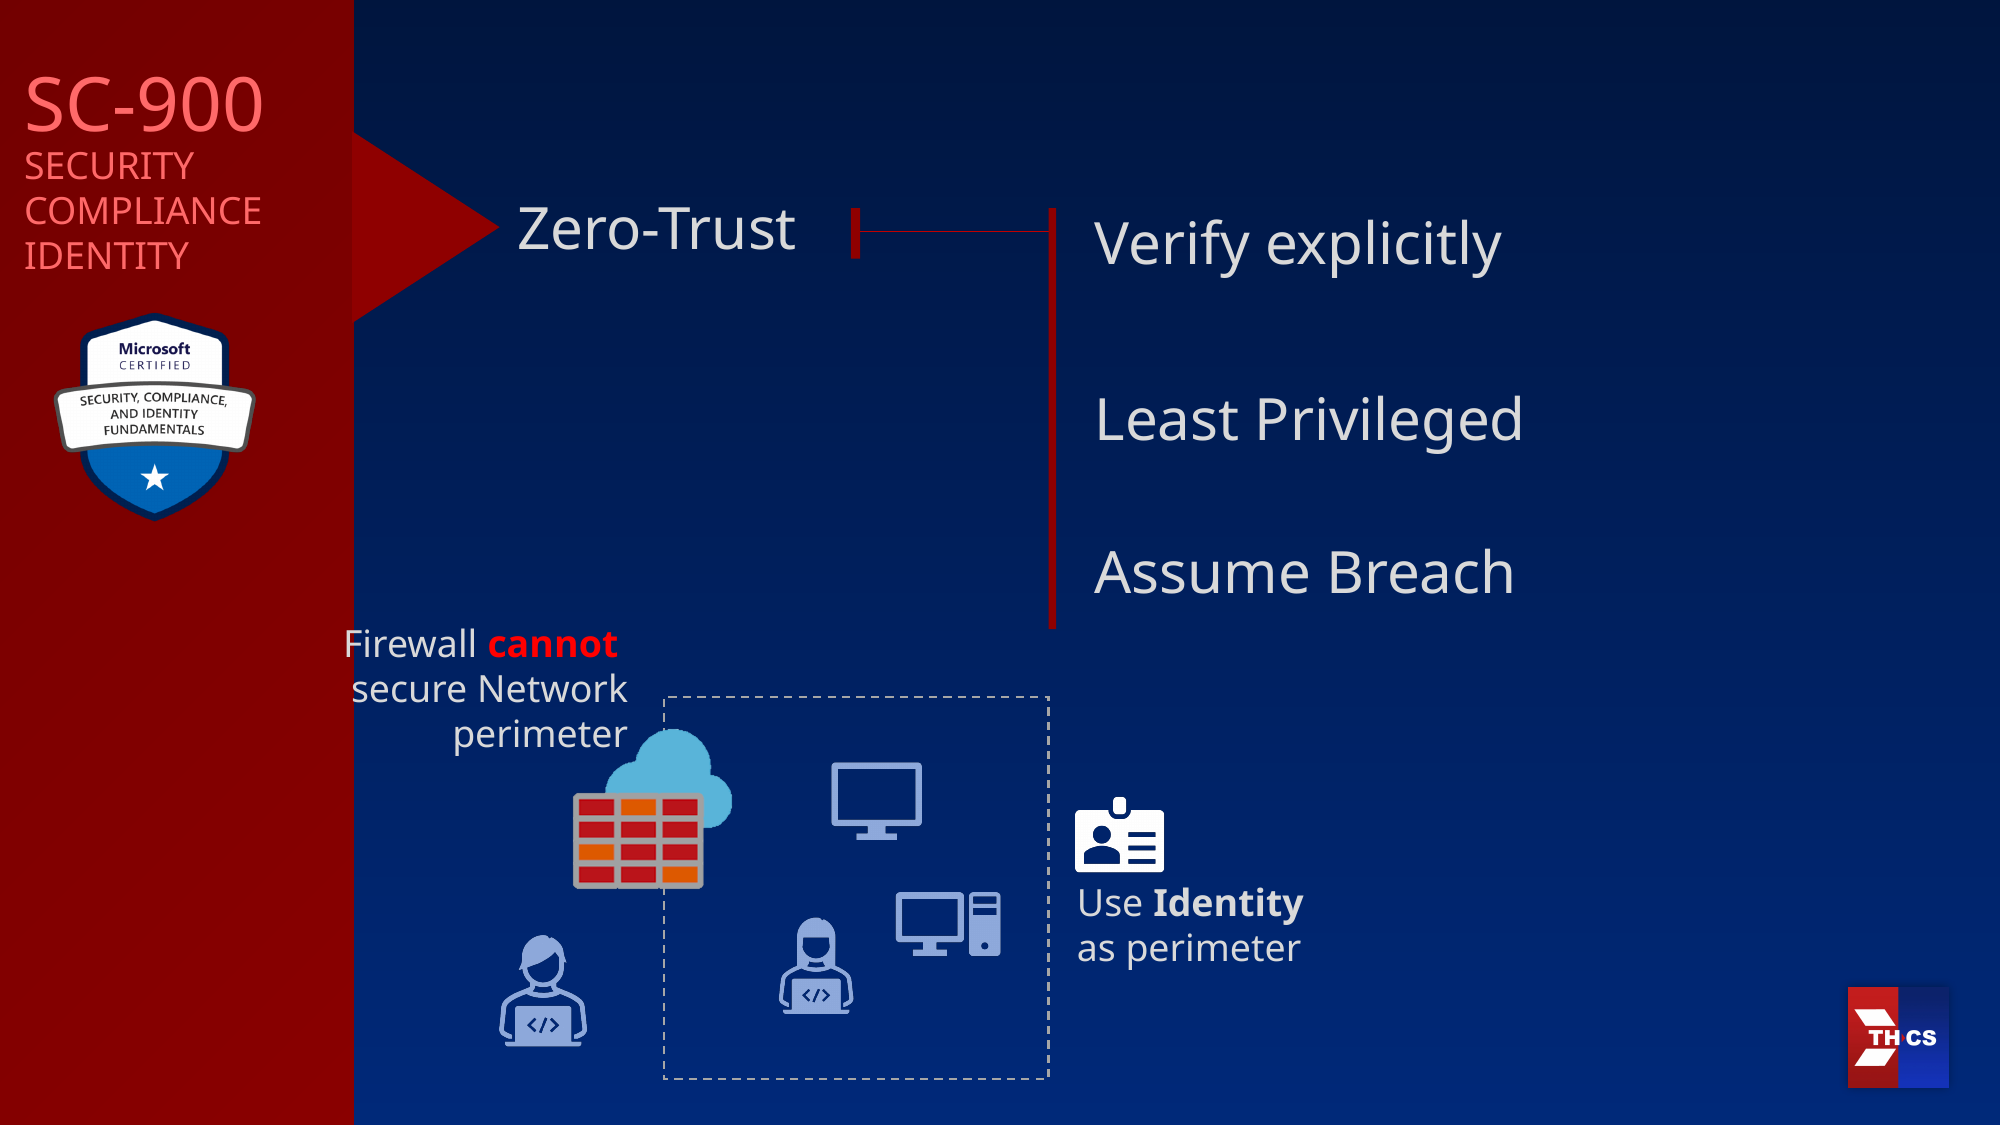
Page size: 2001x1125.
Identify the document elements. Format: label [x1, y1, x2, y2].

picture [43, 306, 266, 529]
picture [822, 746, 931, 856]
picture [561, 719, 741, 913]
picture [1066, 781, 1173, 888]
picture [761, 907, 870, 1016]
picture [480, 923, 606, 1050]
picture [893, 869, 1003, 979]
text_box [0, 0, 2000, 1125]
